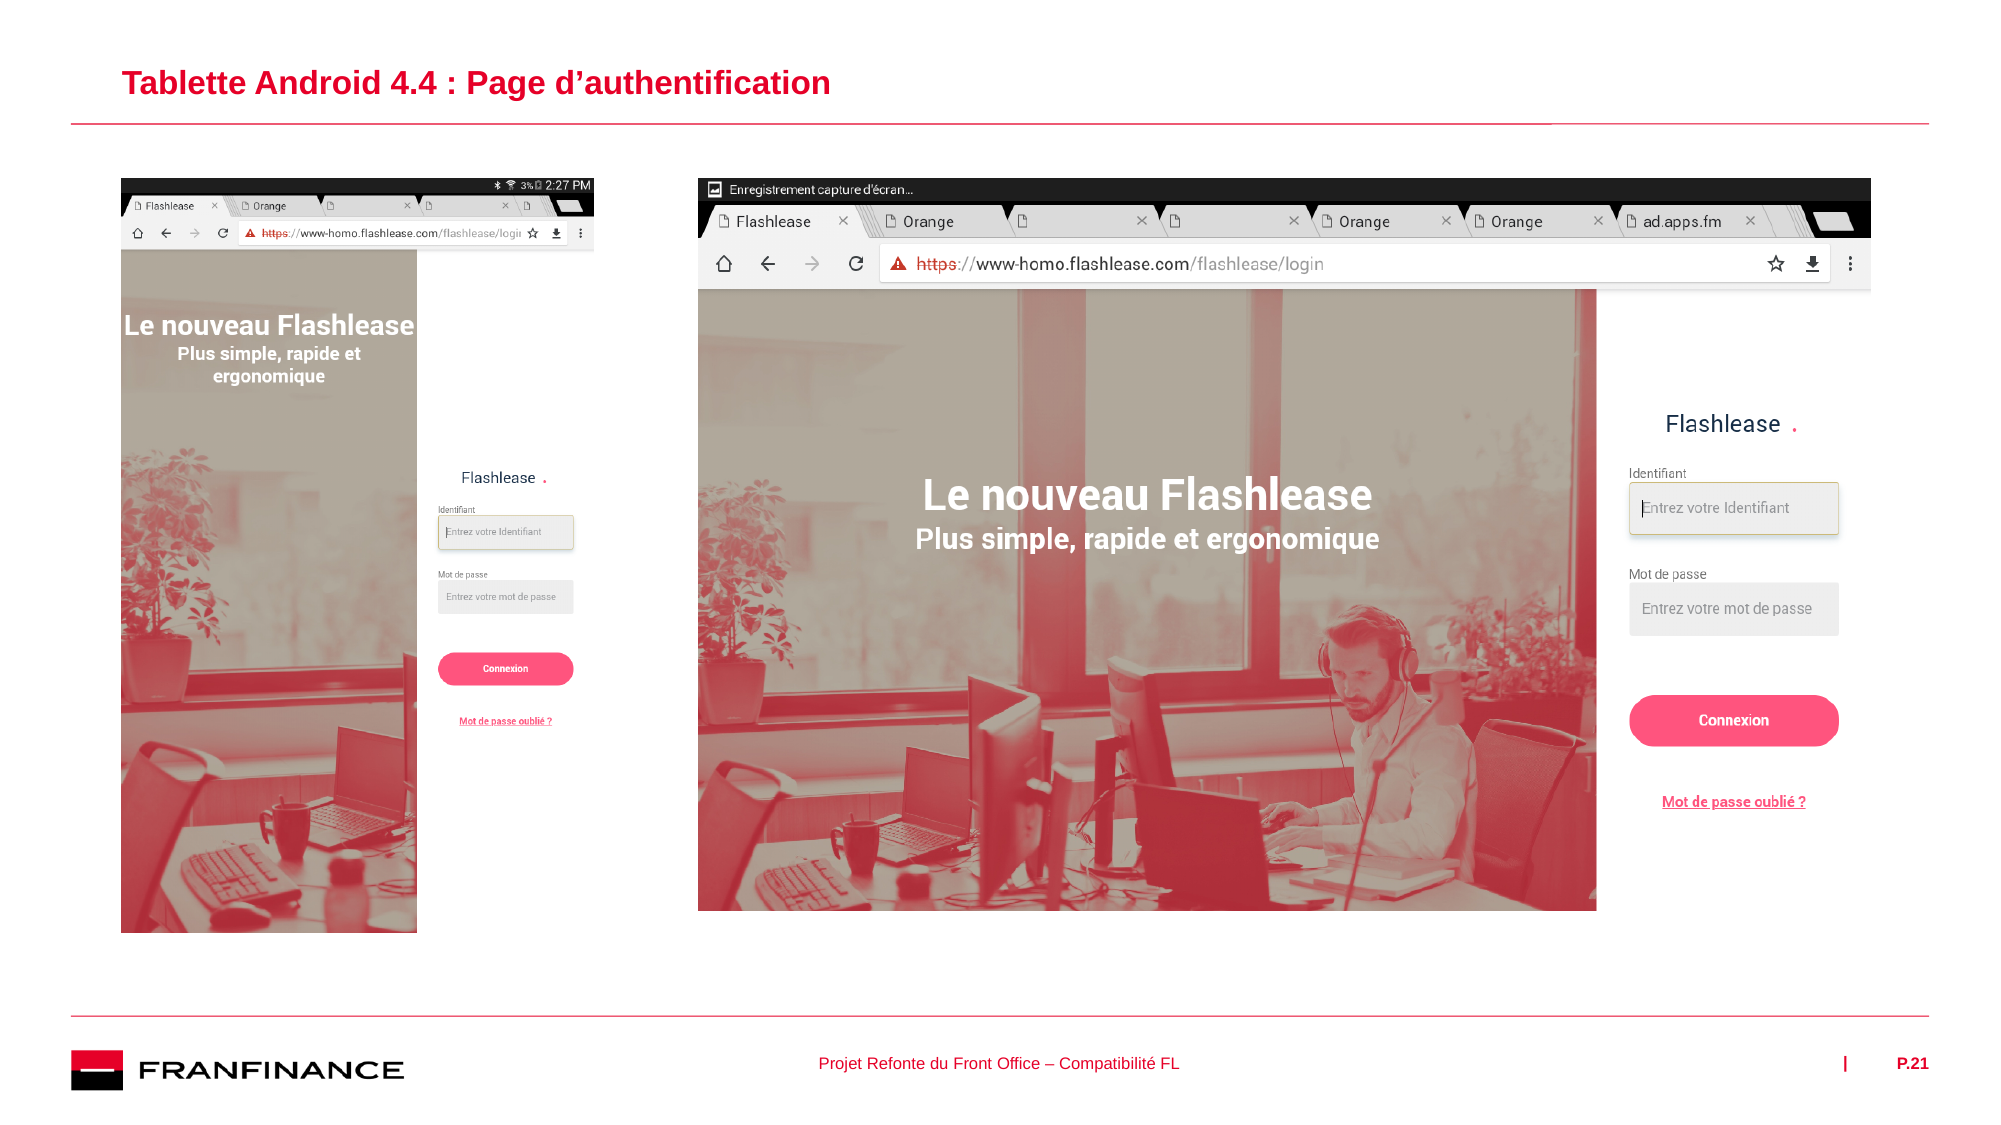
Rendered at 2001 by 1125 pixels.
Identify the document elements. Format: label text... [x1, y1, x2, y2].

picture [698, 177, 1871, 911]
footer Projet Refonte du Front Office – Compatibilité FL [605, 1052, 1394, 1125]
picture [70, 1049, 405, 1091]
picture [121, 177, 594, 933]
title Tablette Android 4.4 : Page d’authentification [121, 42, 1835, 125]
slide_number P.21 [1850, 1052, 1930, 1125]
